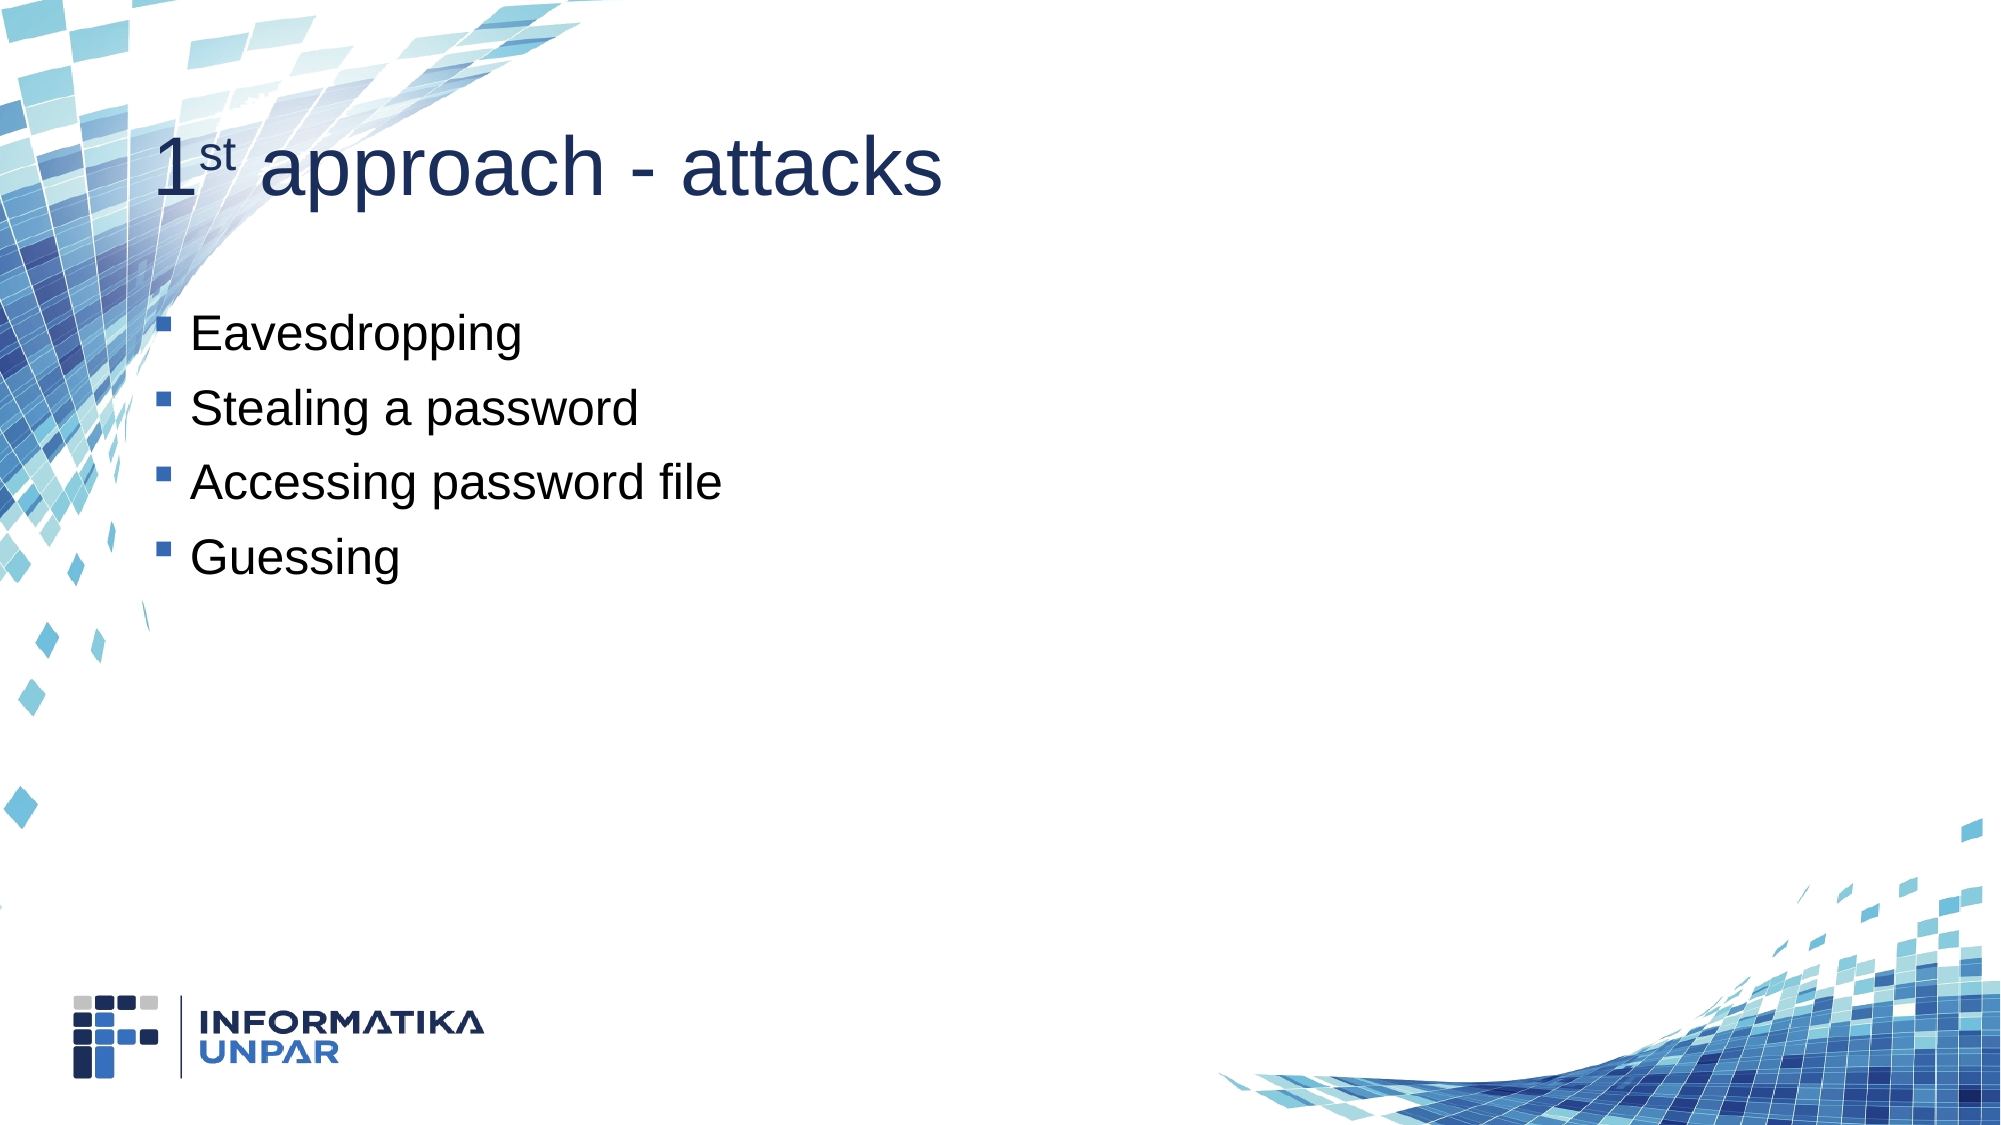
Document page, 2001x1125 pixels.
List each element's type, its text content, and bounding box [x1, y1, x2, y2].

list Eavesdropping Stealing a password Accessing password file Guessing [137, 299, 1863, 1014]
picture [0, 0, 2001, 1125]
title 1st approach - attacks [137, 59, 1863, 278]
